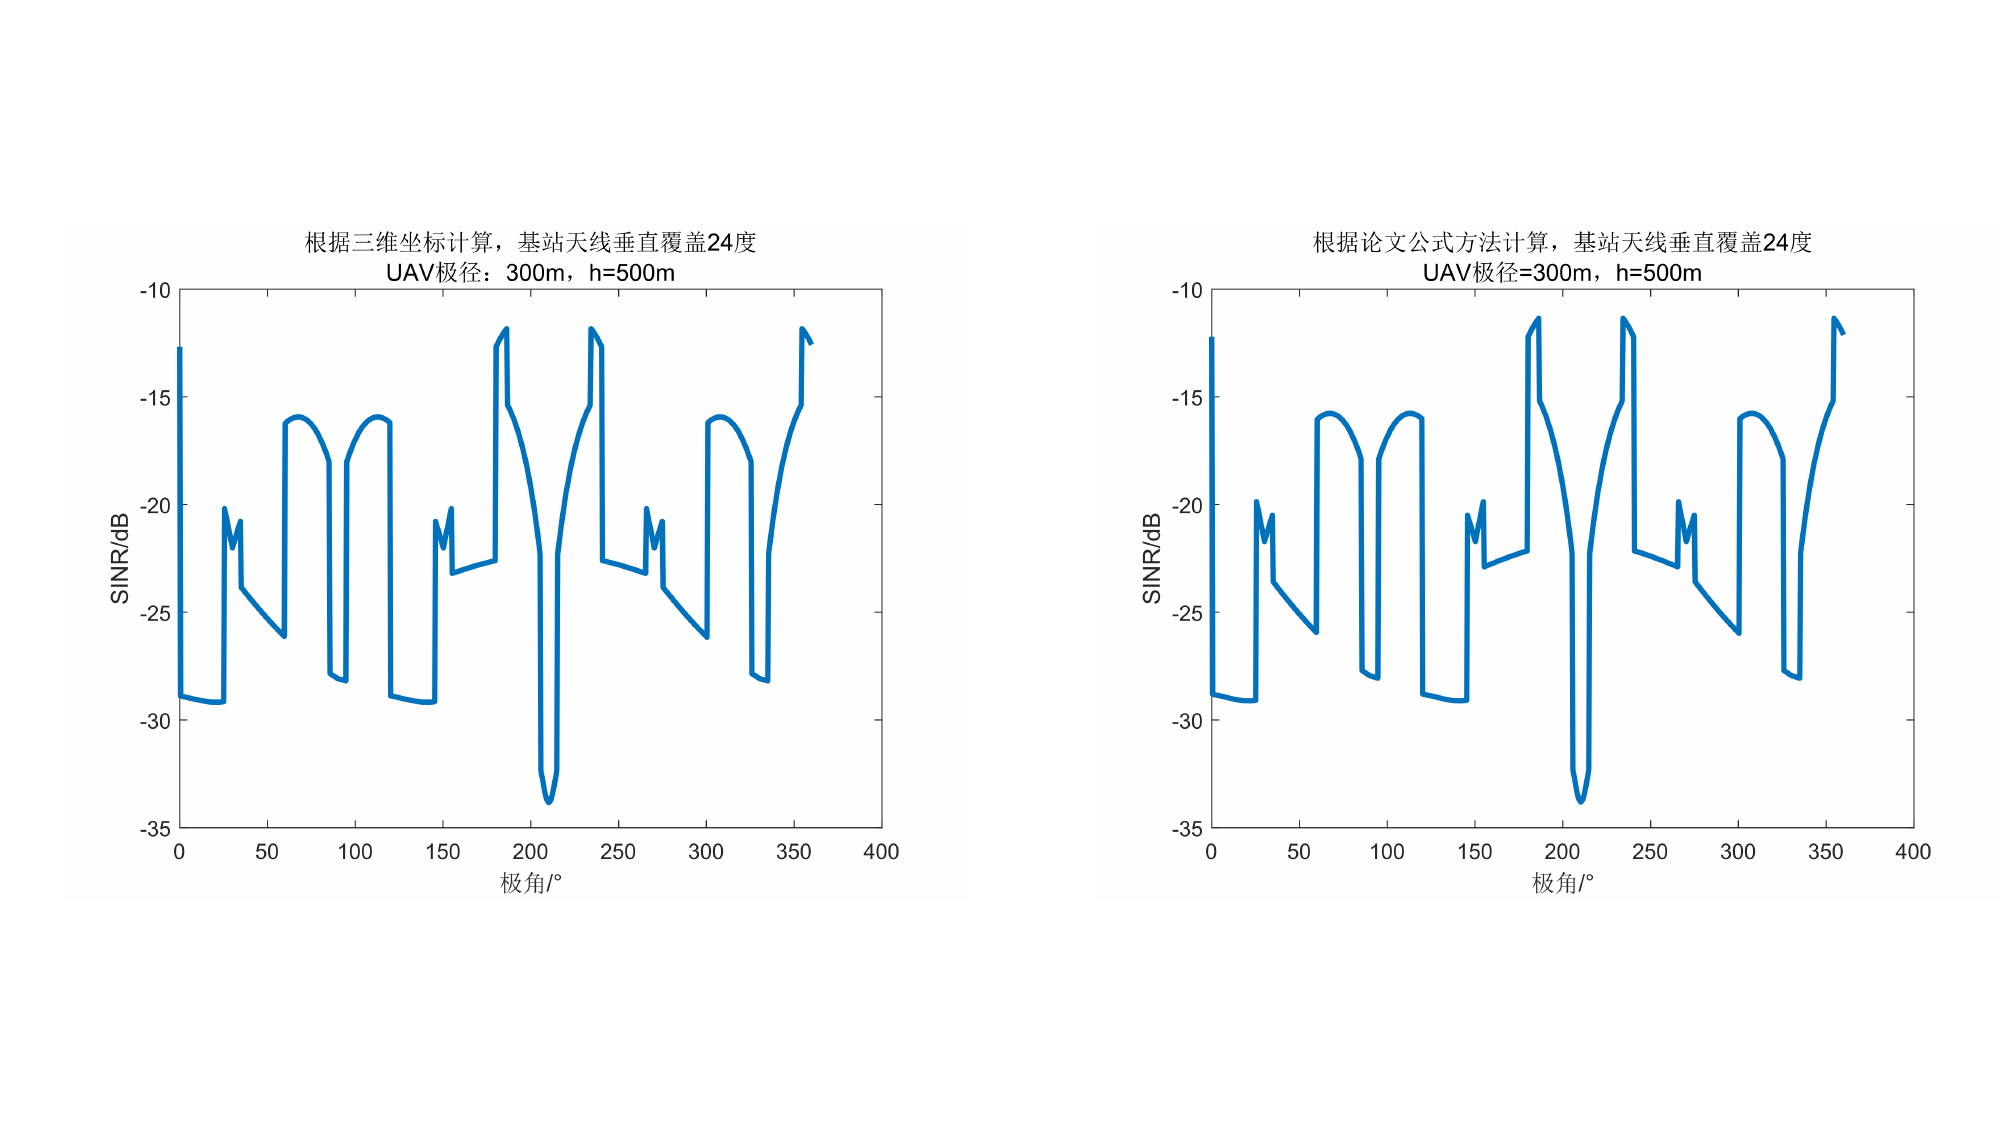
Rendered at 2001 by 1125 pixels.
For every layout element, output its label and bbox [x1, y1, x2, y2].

picture [1094, 222, 2000, 902]
picture [62, 222, 968, 902]
